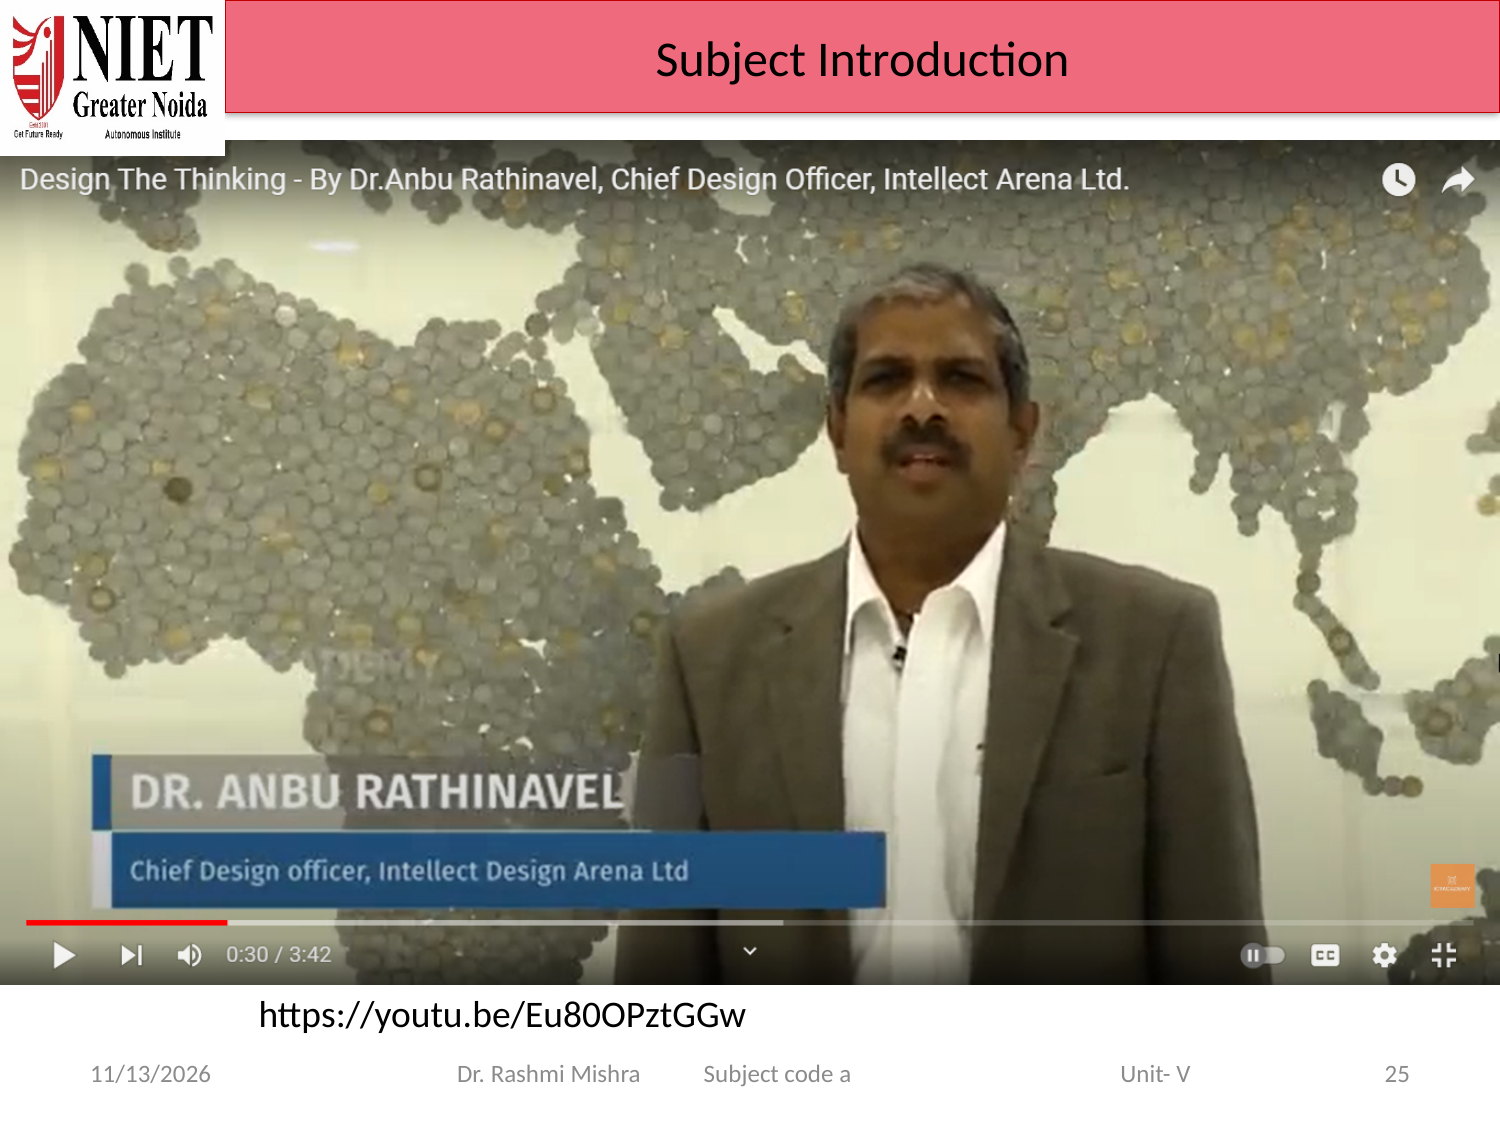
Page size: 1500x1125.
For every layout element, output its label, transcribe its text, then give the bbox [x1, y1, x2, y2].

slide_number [75, 1042, 250, 1103]
text_box https://youtu.be/Eu80OPztGGw [243, 994, 999, 1043]
picture [0, 0, 1500, 985]
slide_number 25 [1337, 1042, 1425, 1103]
footer Dr. Rashmi Mishra Subject code a Unit- V [412, 1042, 1238, 1103]
text_box Subject Introduction [226, 0, 1500, 113]
